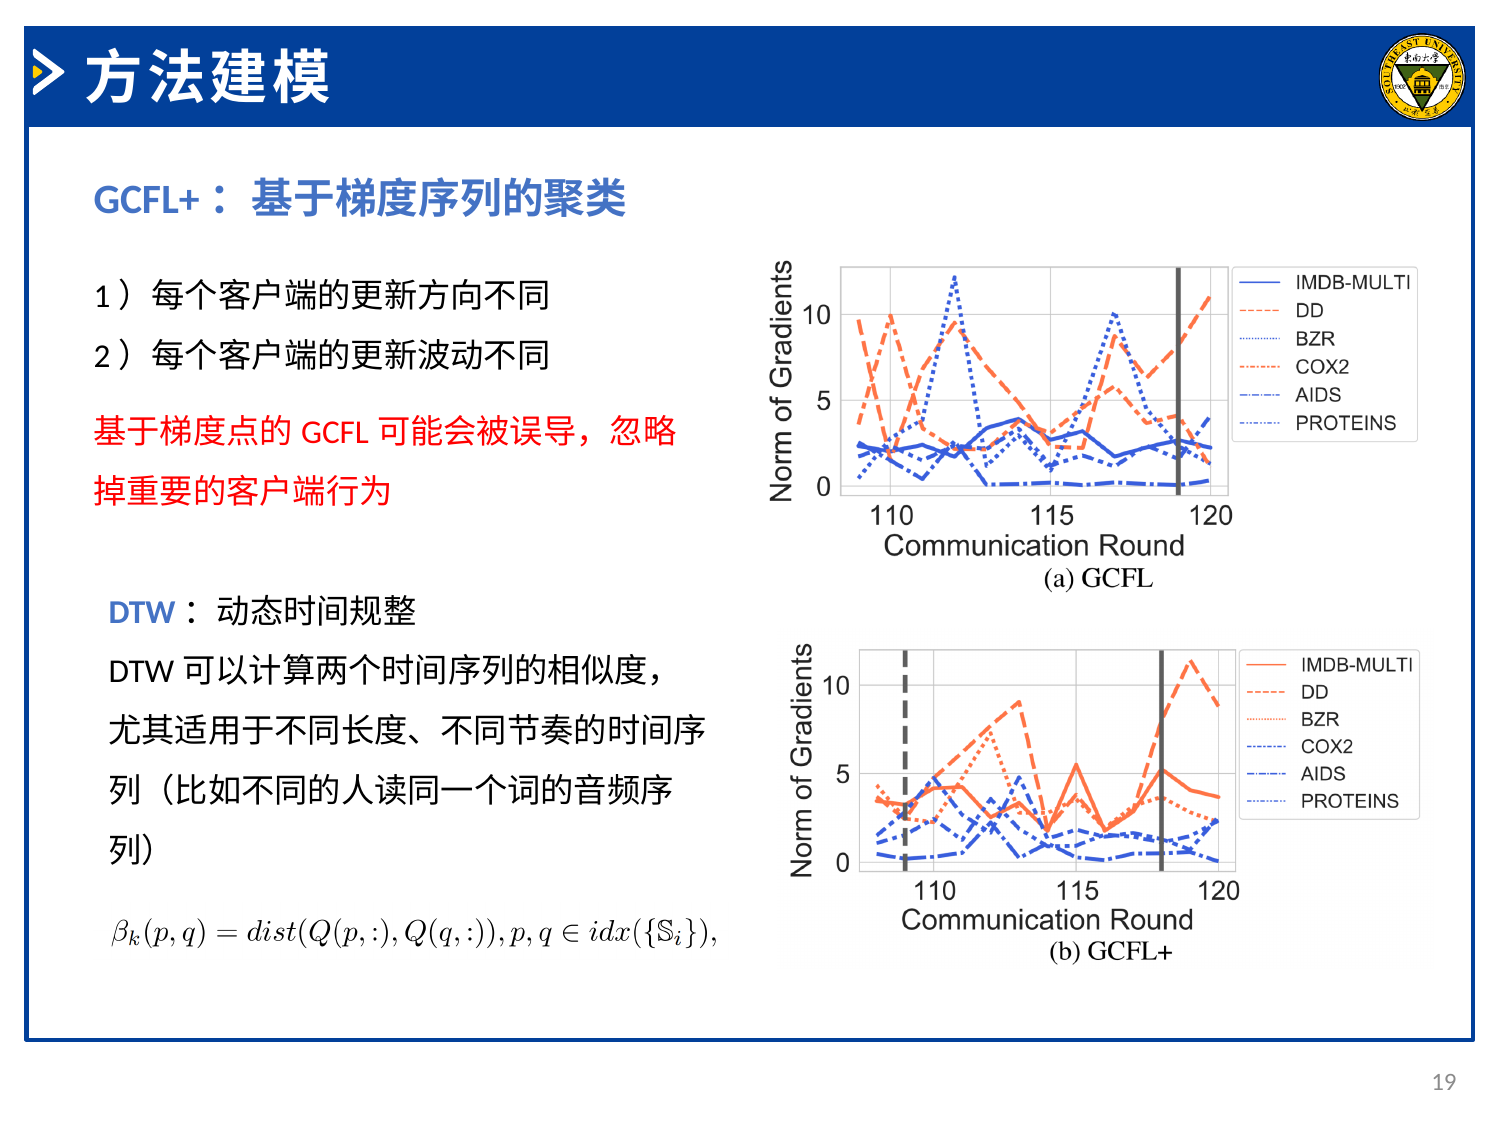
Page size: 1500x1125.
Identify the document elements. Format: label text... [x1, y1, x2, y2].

text_box 1）每个客户端的更新方向不同 2）每个客户端的更新波动不同 [78, 246, 707, 381]
text_box GCFL+：基于梯度序列的聚类 [78, 139, 1408, 230]
text_box 基于梯度点的GCFL可能会被误导，忽略掉重要的客户端行为 [78, 383, 701, 518]
picture [777, 628, 1434, 969]
picture [726, 259, 1434, 605]
picture [93, 902, 729, 960]
picture [1378, 33, 1467, 121]
slide_number 19 [1382, 1051, 1472, 1111]
text_box 方法建模 [70, 32, 605, 118]
text_box DTW：动态时间规整 DTW可以计算两个时间序列的相似度，尤其适用于不同长度、不同节奏的时间序列（比如不同的人读同一个词的音频序列） [93, 562, 722, 877]
